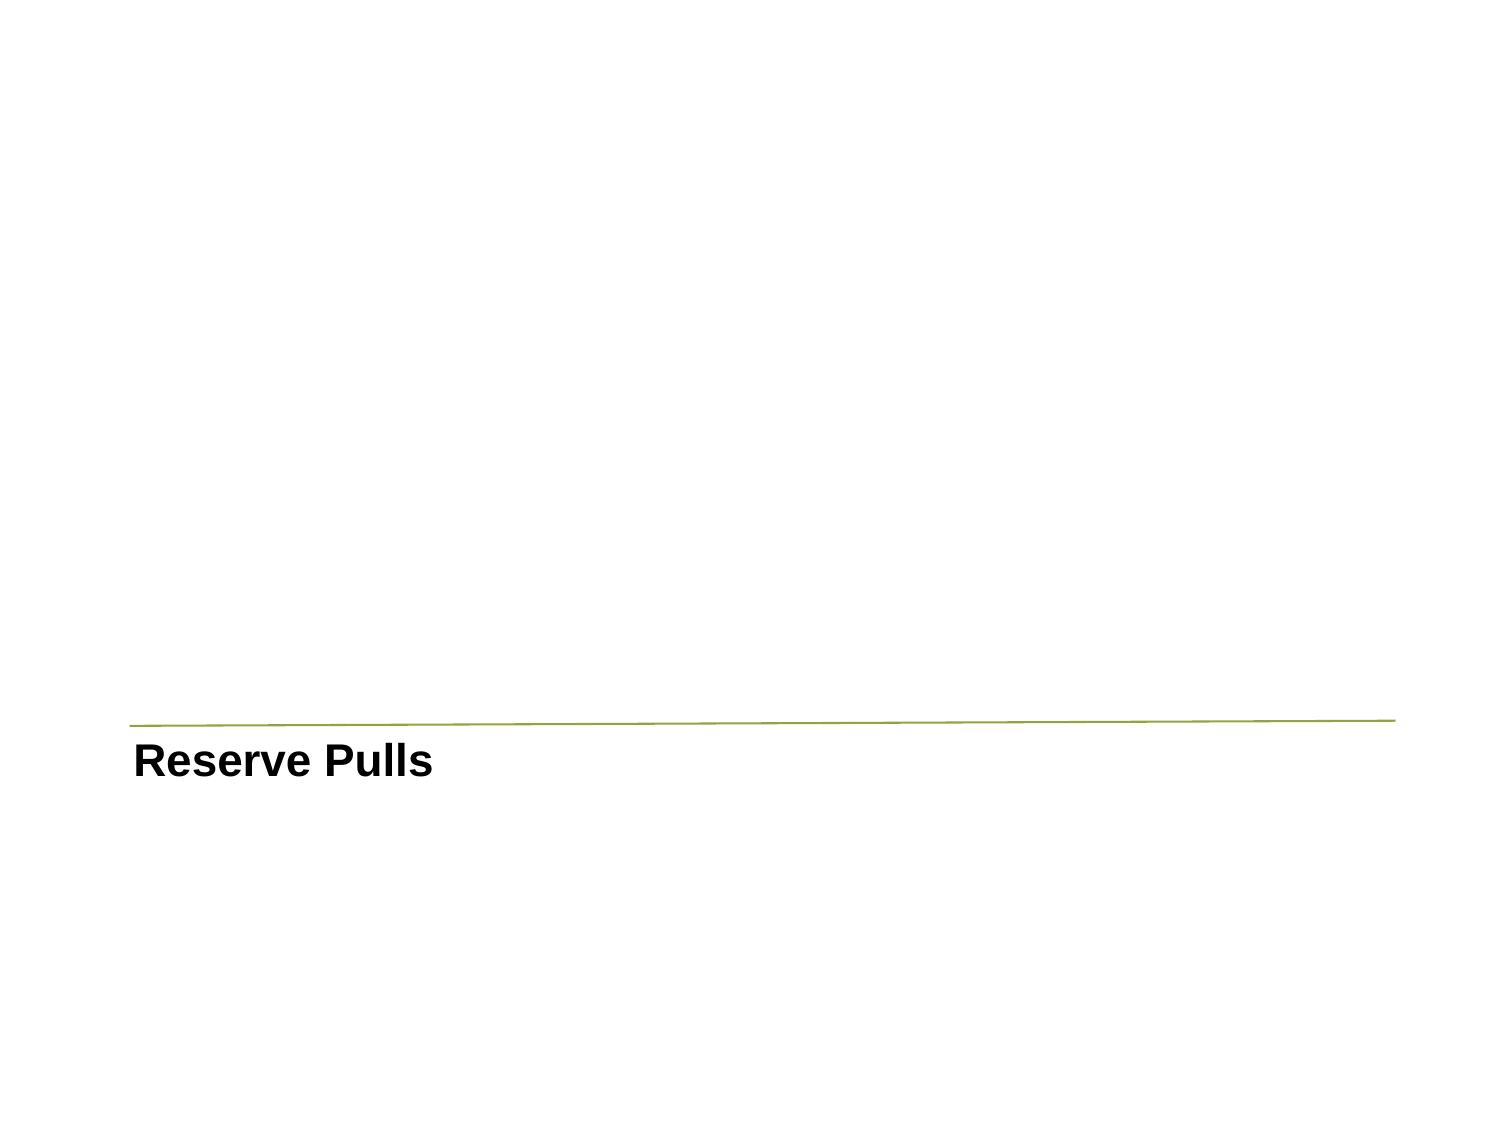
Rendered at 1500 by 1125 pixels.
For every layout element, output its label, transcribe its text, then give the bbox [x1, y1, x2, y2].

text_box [129, 720, 1396, 726]
text_box Reserve Pulls [118, 722, 1394, 947]
